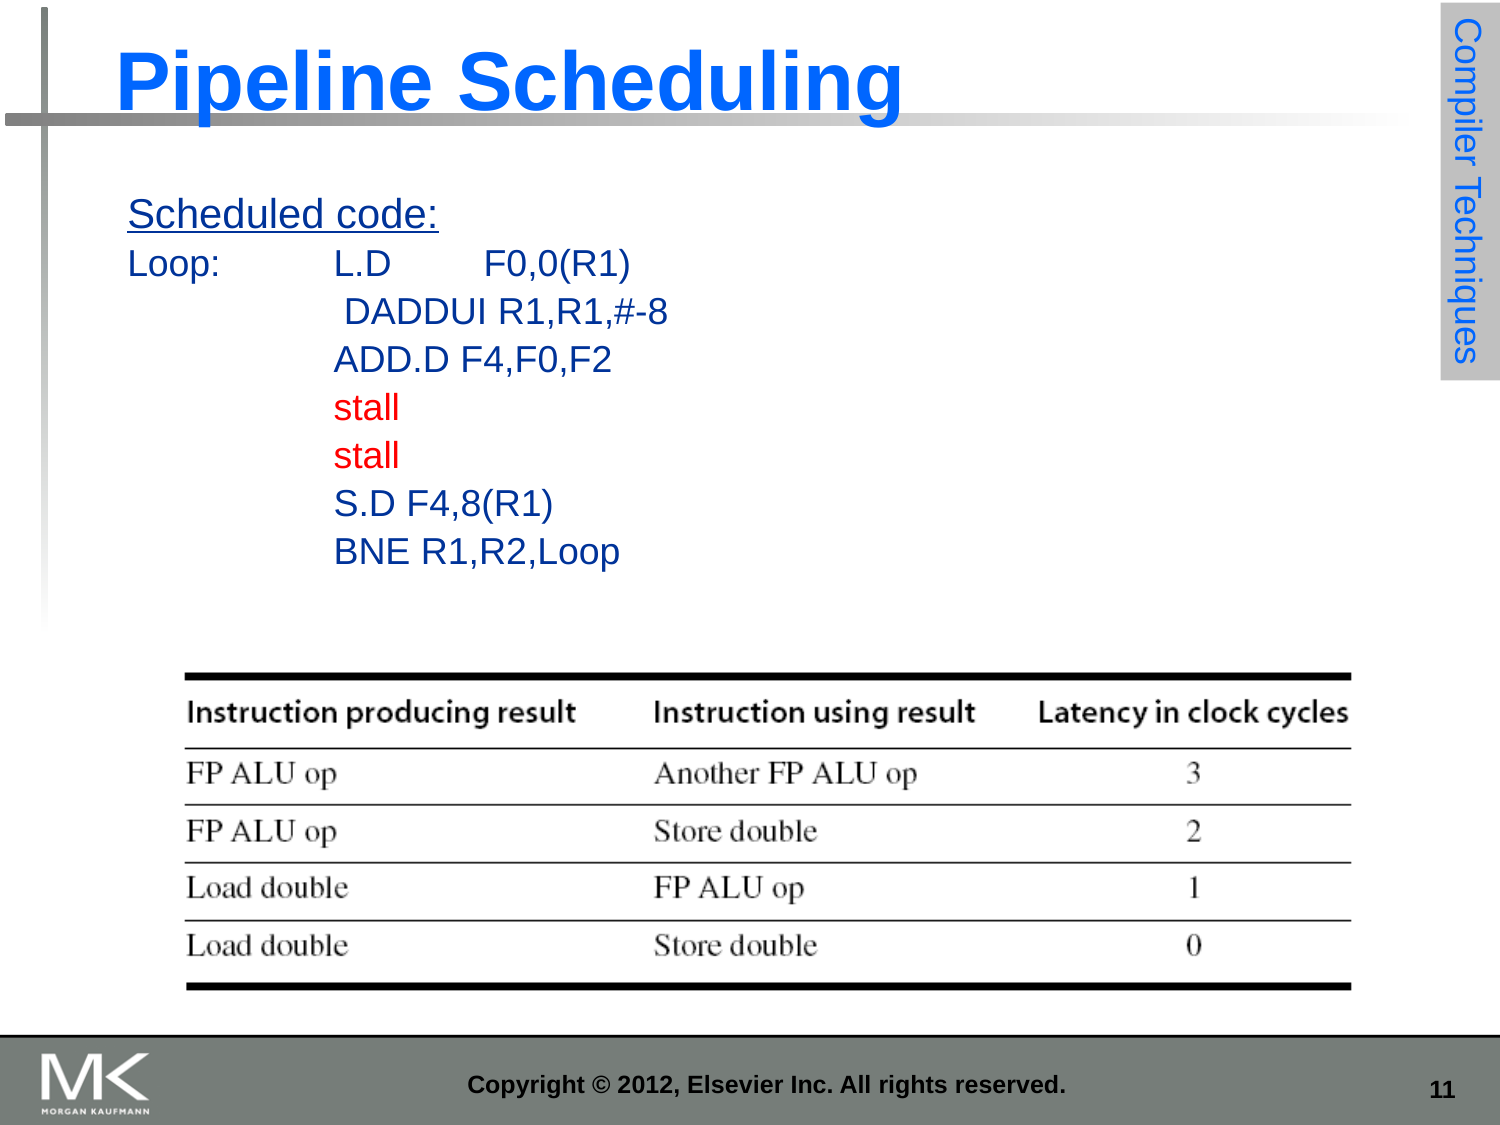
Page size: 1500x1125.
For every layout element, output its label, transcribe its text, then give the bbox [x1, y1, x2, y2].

picture [29, 1046, 160, 1123]
picture [170, 664, 1364, 1000]
title Pipeline Scheduling [100, 17, 1440, 135]
footer Copyright © 2012, Elsevier Inc. All rights reserved. [170, 1046, 1365, 1106]
text_box Compiler Techniques [1440, 2, 1500, 381]
list Scheduled code: Loop: L.D F0,0(R1) DADDUI R1,R1,#-8 ADD.D F4,F0,F2 stall stall S.D F4,8(R1) BNE R1,R2,Loop [111, 184, 1470, 1024]
